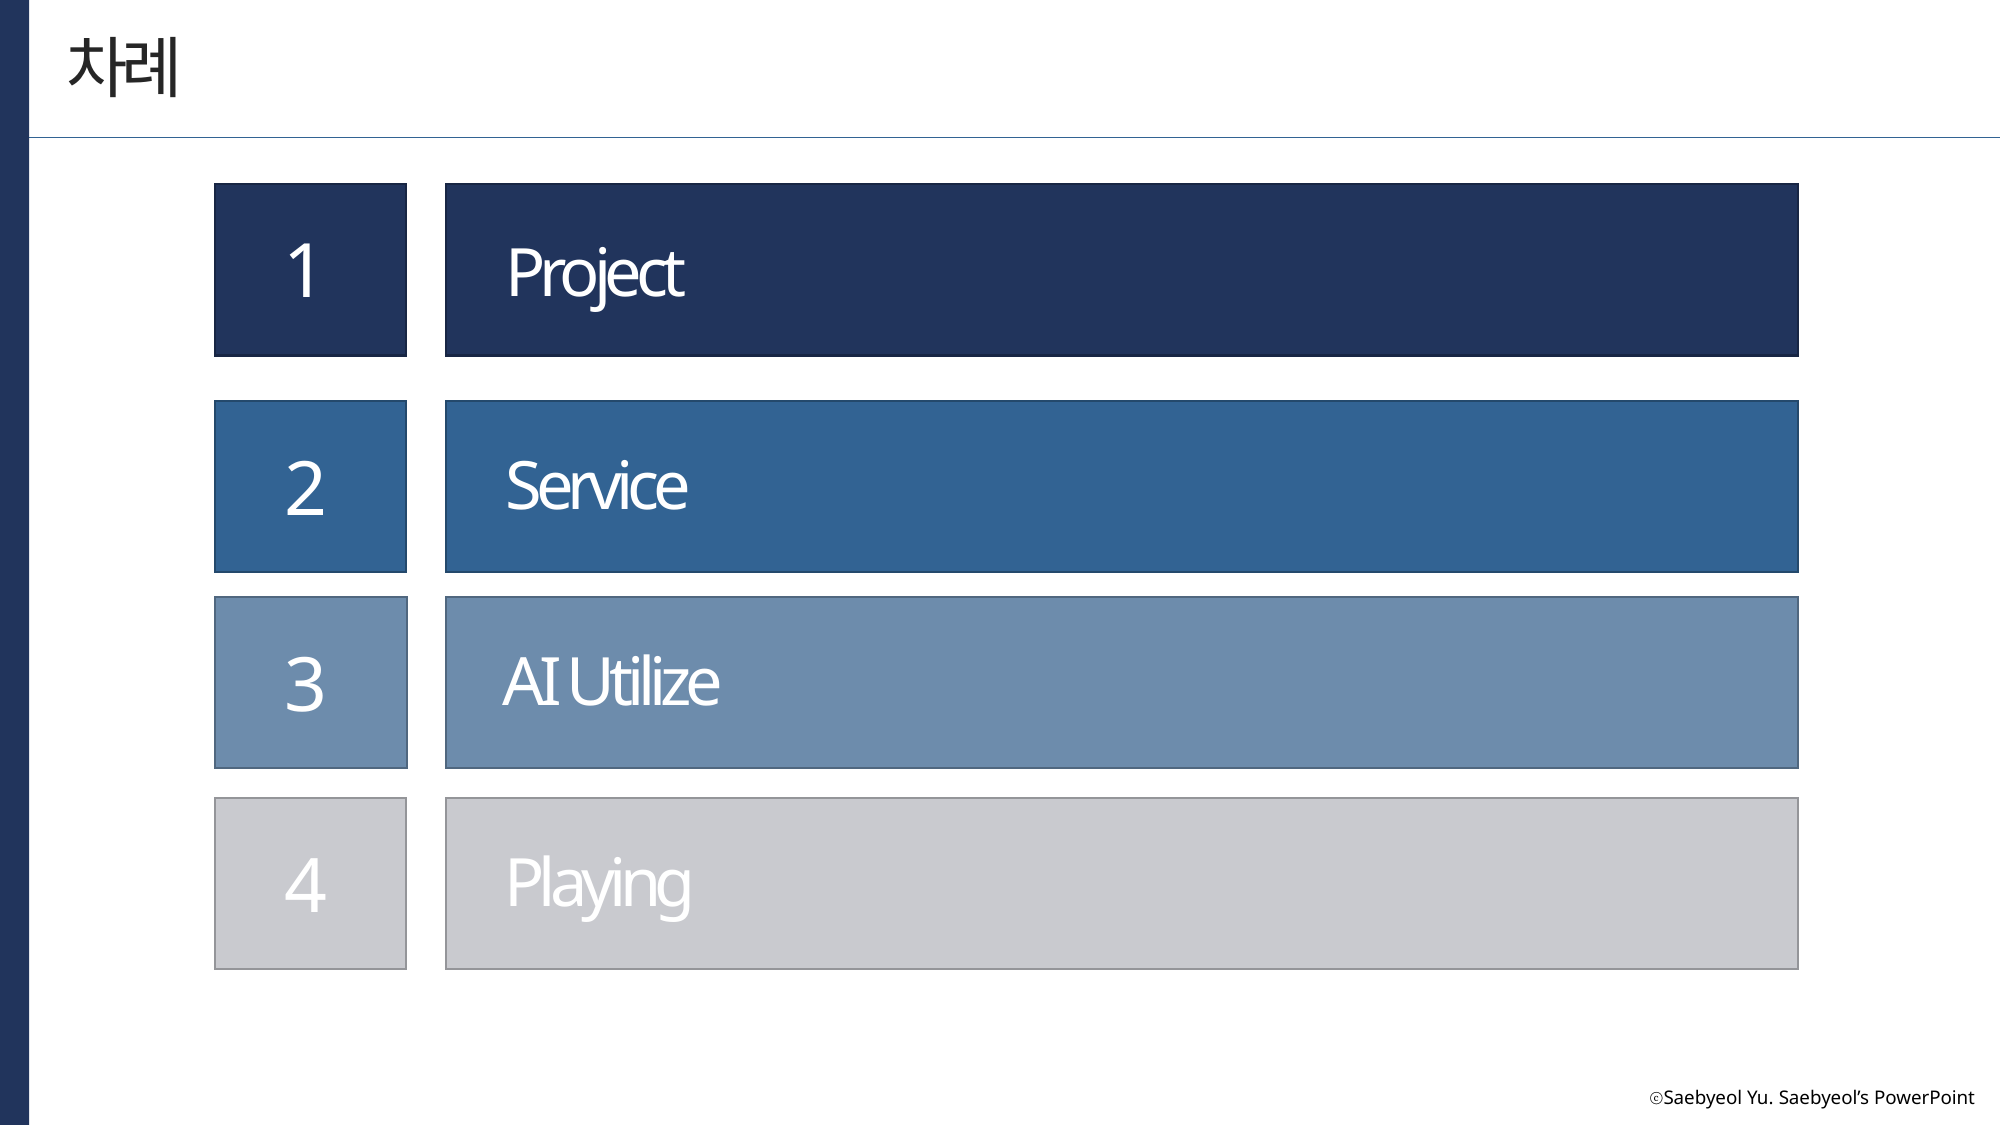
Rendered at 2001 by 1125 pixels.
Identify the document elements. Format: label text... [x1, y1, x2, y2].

text_box AI Utilize [488, 631, 738, 727]
text_box Playing [490, 832, 712, 928]
text_box Service [491, 435, 707, 531]
text_box [214, 596, 408, 769]
text_box 4 [270, 830, 343, 936]
text_box [214, 797, 407, 970]
text_box [445, 797, 1799, 970]
text_box [445, 183, 1799, 357]
text_box Project [490, 222, 702, 318]
text_box 3 [270, 629, 343, 735]
text_box [0, 0, 30, 1125]
text_box 1 [268, 214, 341, 320]
text_box [214, 400, 407, 573]
text_box 2 [270, 433, 343, 538]
text_box [445, 596, 1799, 769]
text_box 차례 [51, 18, 199, 113]
text_box [214, 183, 407, 357]
text_box [445, 400, 1799, 573]
